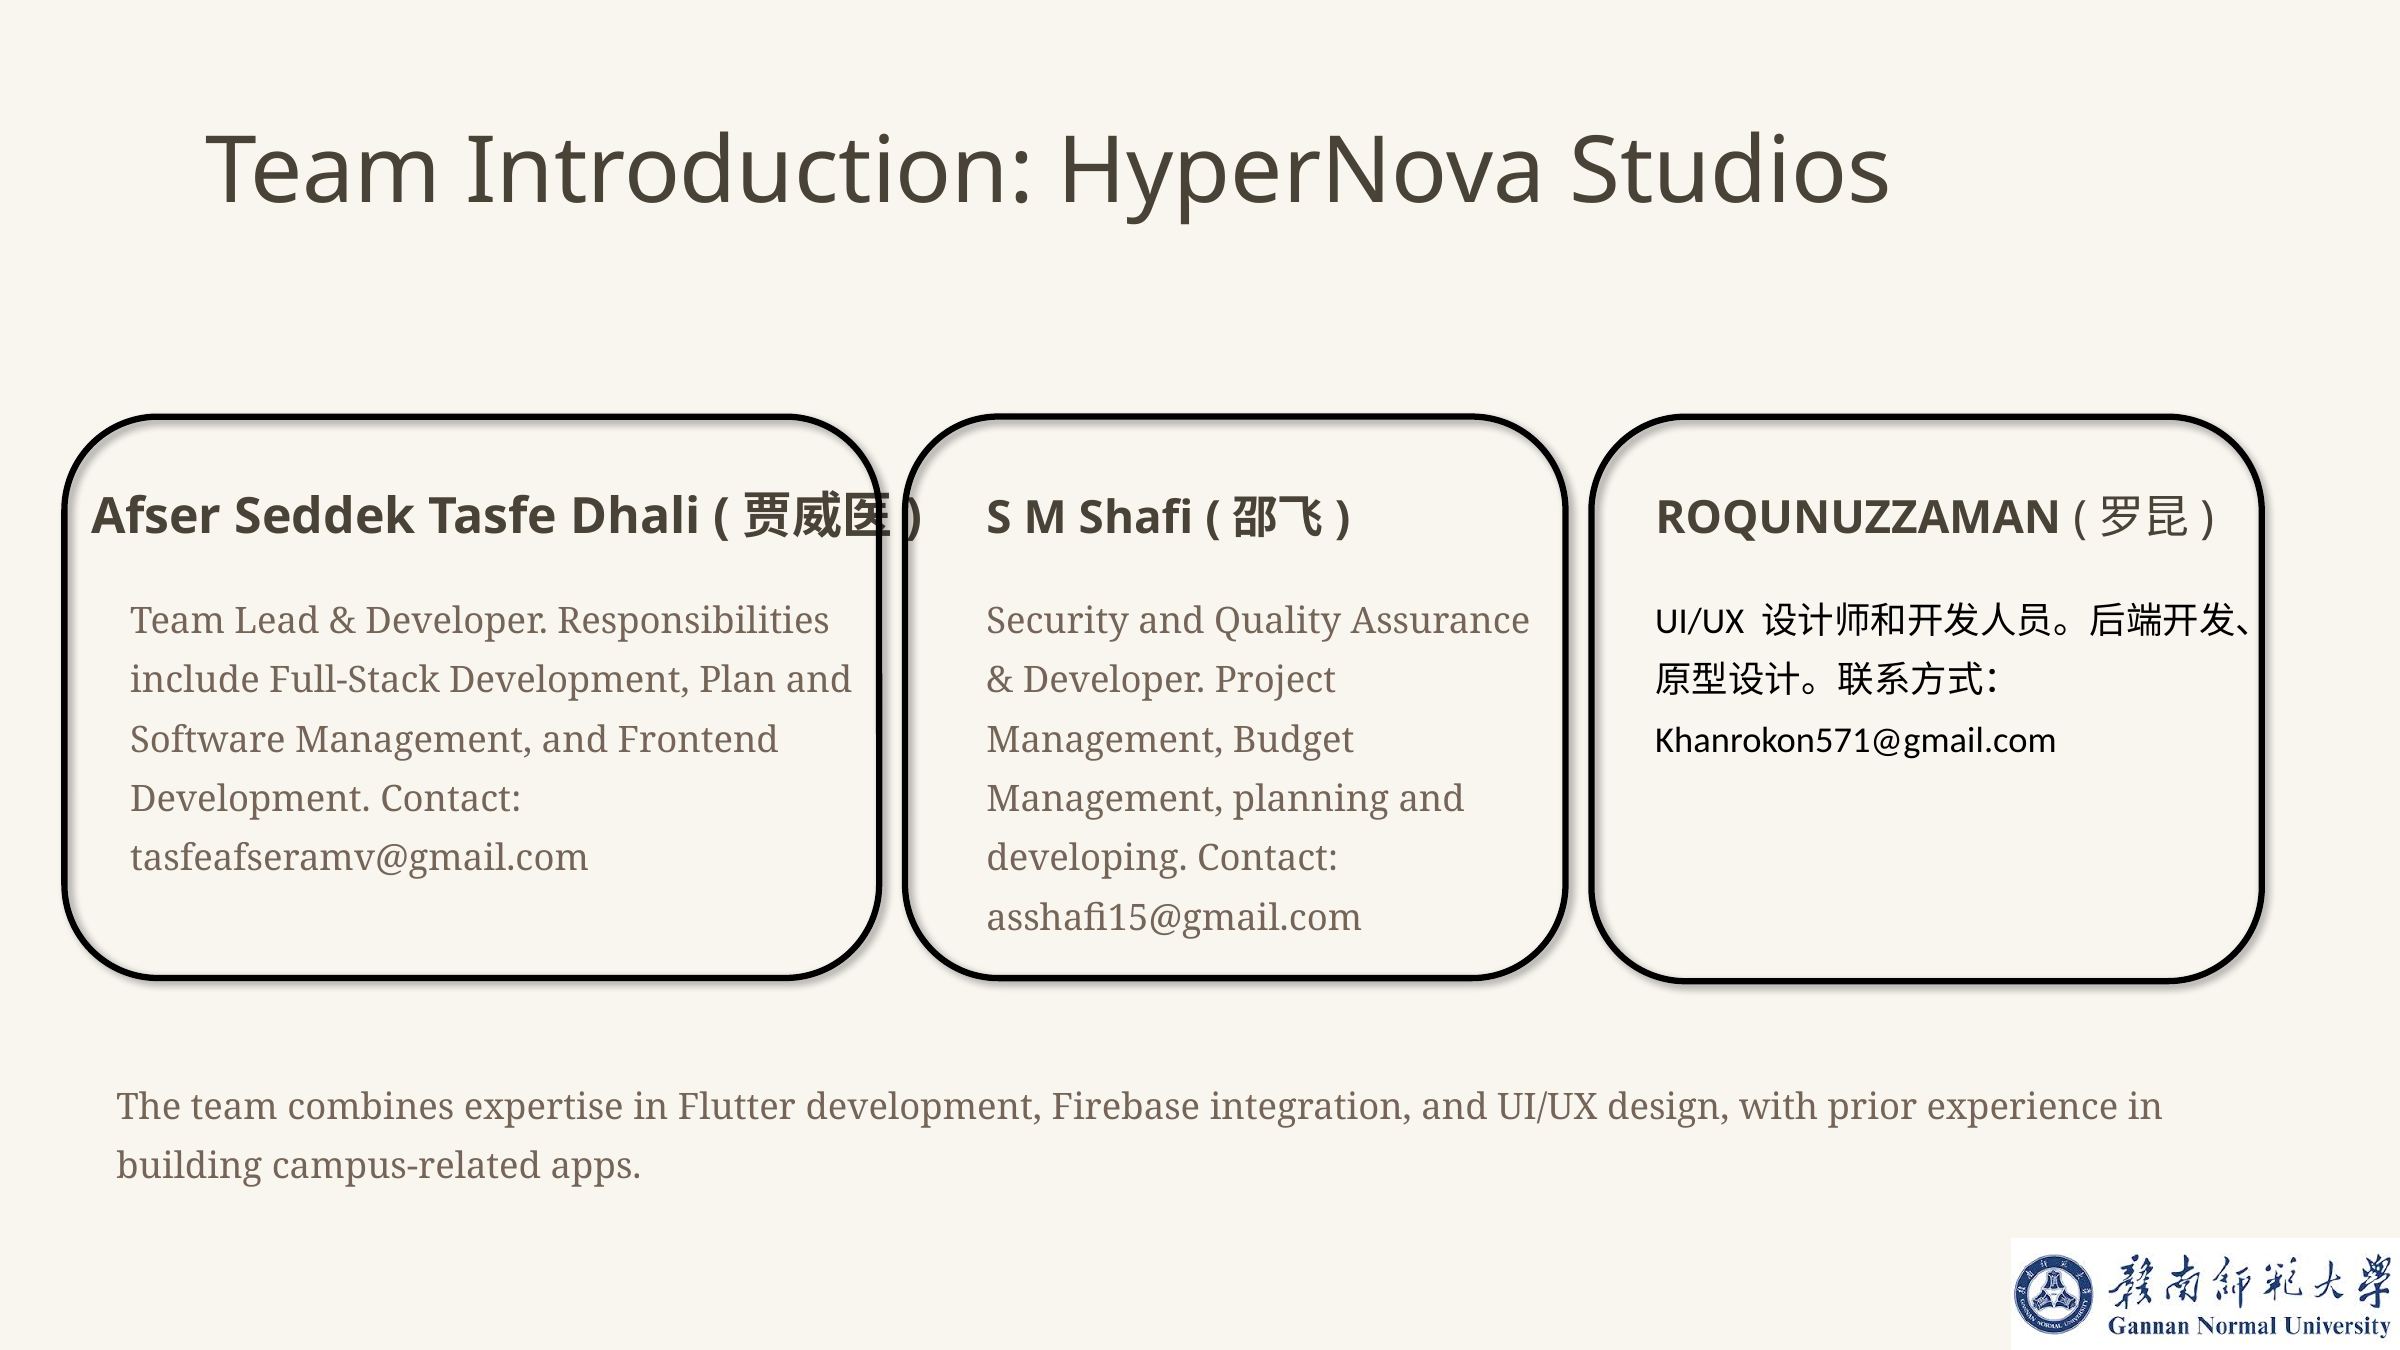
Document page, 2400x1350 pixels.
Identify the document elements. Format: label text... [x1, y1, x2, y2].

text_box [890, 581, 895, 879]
text_box [903, 415, 1567, 980]
text_box [63, 415, 881, 980]
picture [2010, 1238, 2400, 1350]
text_box The team combines expertise in Flutter development, Firebase integration, and UI/UX design, with prior experience in building campus-related apps. [116, 1067, 2257, 1187]
text_box [1590, 415, 2263, 983]
text_box Team Introduction: HyperNova Studios [205, 105, 2022, 222]
